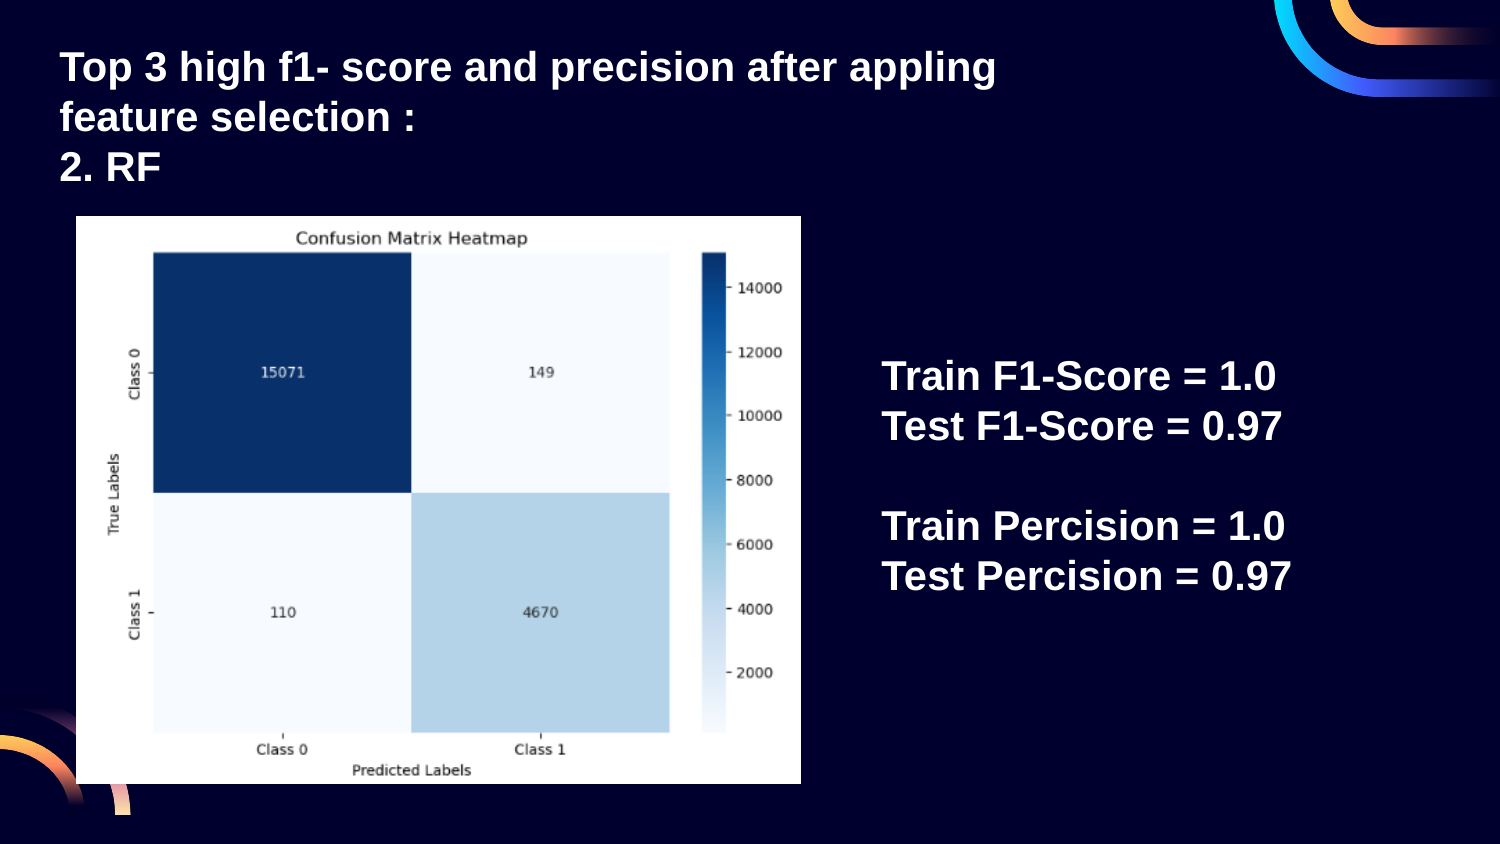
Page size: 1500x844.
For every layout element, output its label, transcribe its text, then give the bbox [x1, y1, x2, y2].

picture [0, 215, 801, 844]
picture [1239, 0, 1500, 127]
text_box Top 3 high f1- score and precision after appling feature selection : 2. RF [44, 32, 1039, 198]
text_box Train F1-Score = 1.0 Test F1-Score = 0.97 Train Percision = 1.0 Test Percision = 0.97 [866, 340, 1424, 656]
